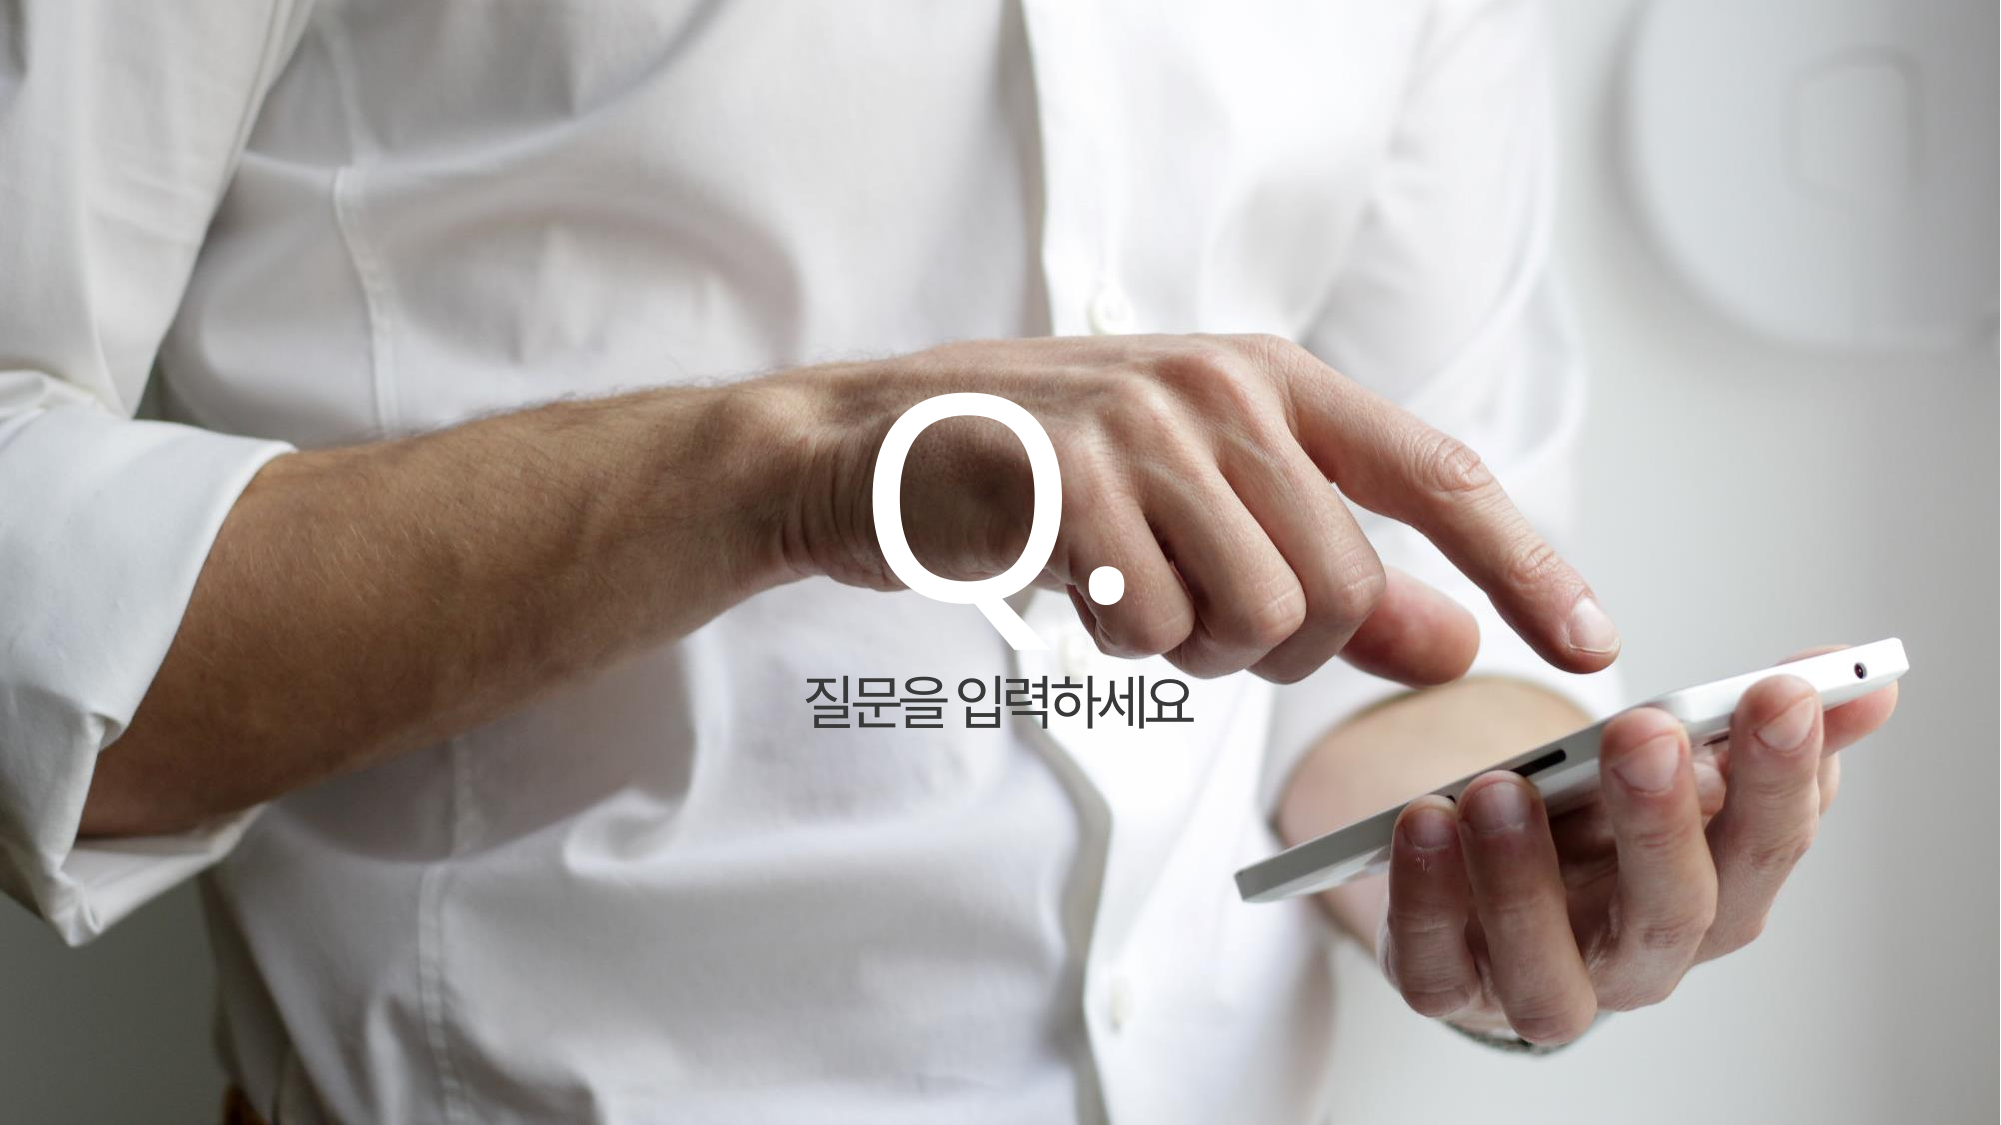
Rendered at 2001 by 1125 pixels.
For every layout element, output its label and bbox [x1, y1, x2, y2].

picture [0, 0, 2000, 1125]
text_box [791, 306, 1209, 745]
